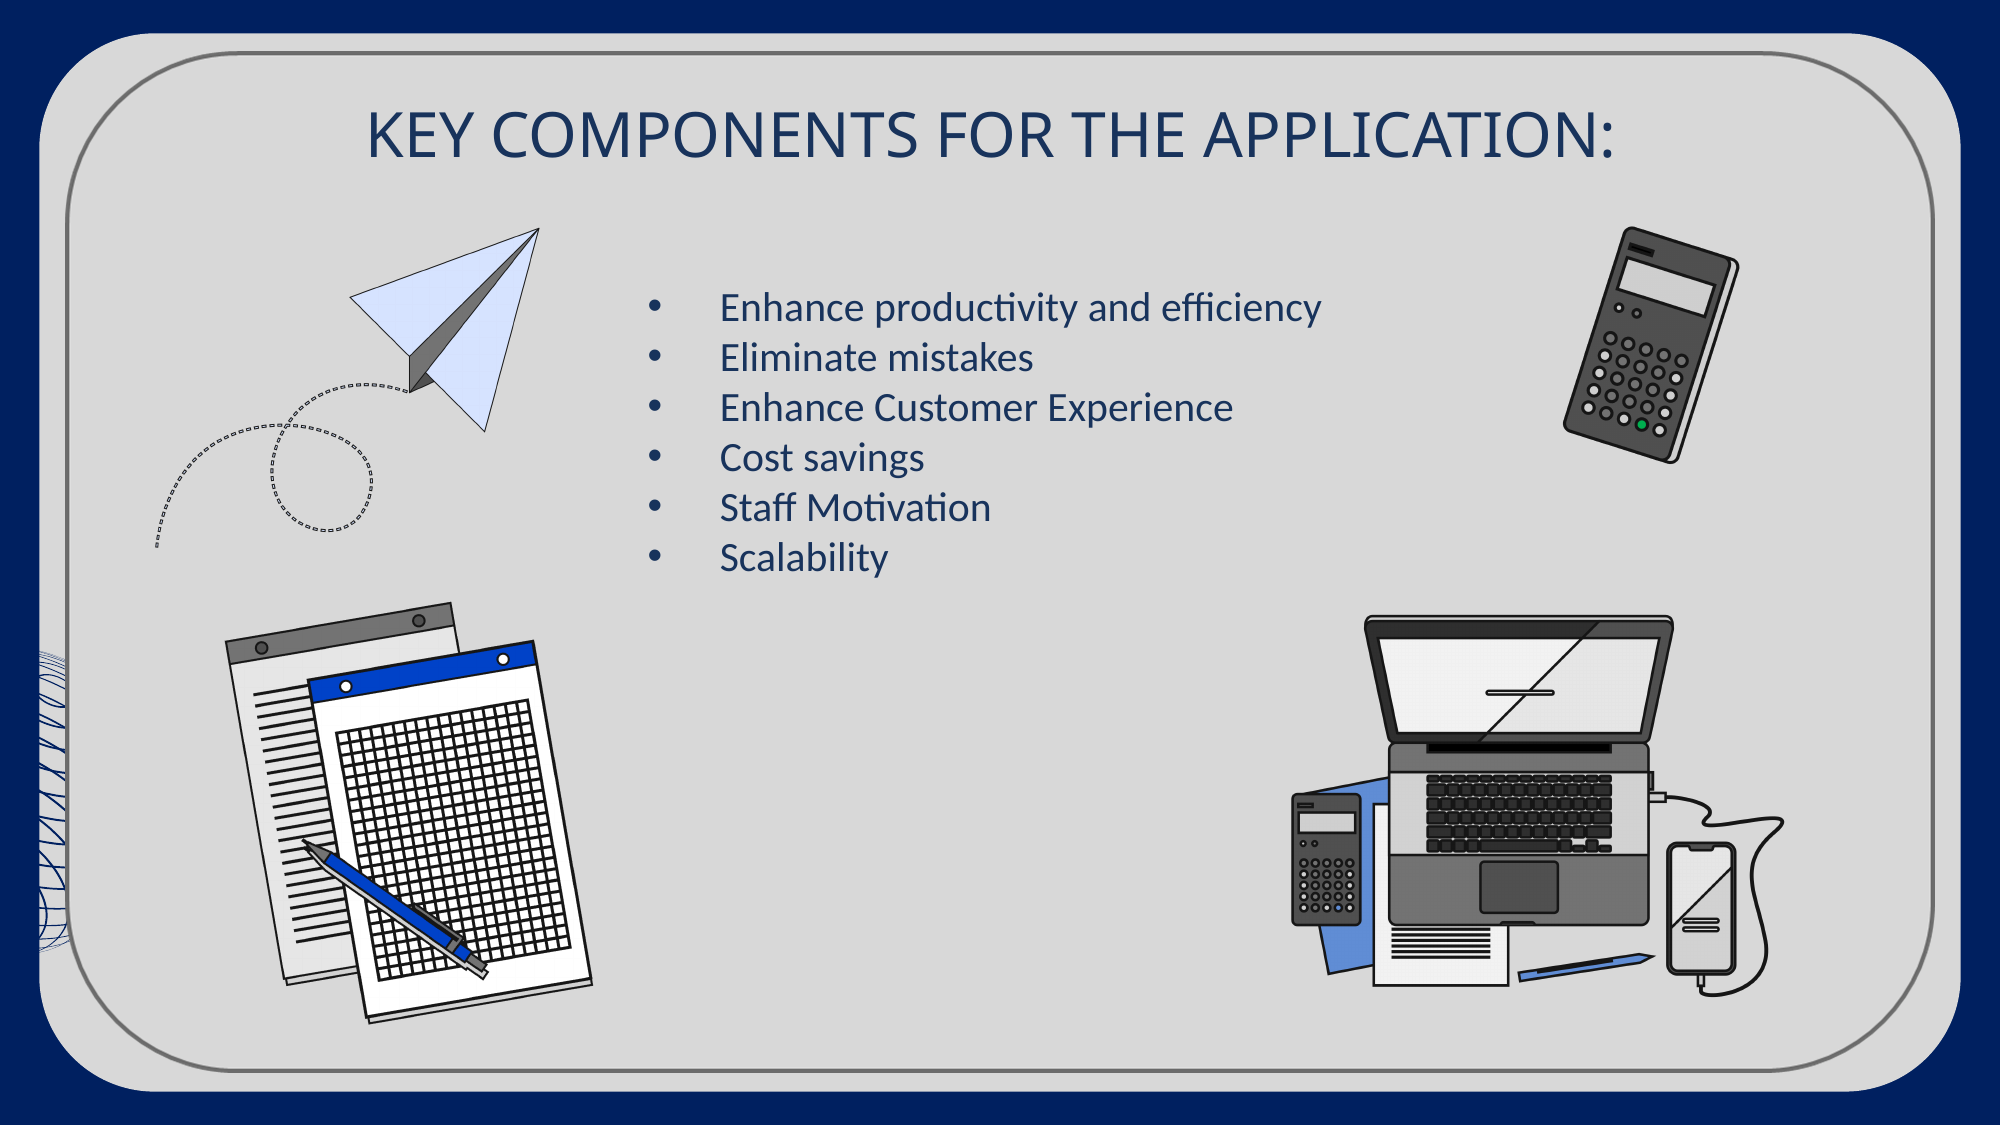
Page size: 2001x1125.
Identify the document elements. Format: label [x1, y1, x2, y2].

picture [65, 51, 1935, 1094]
